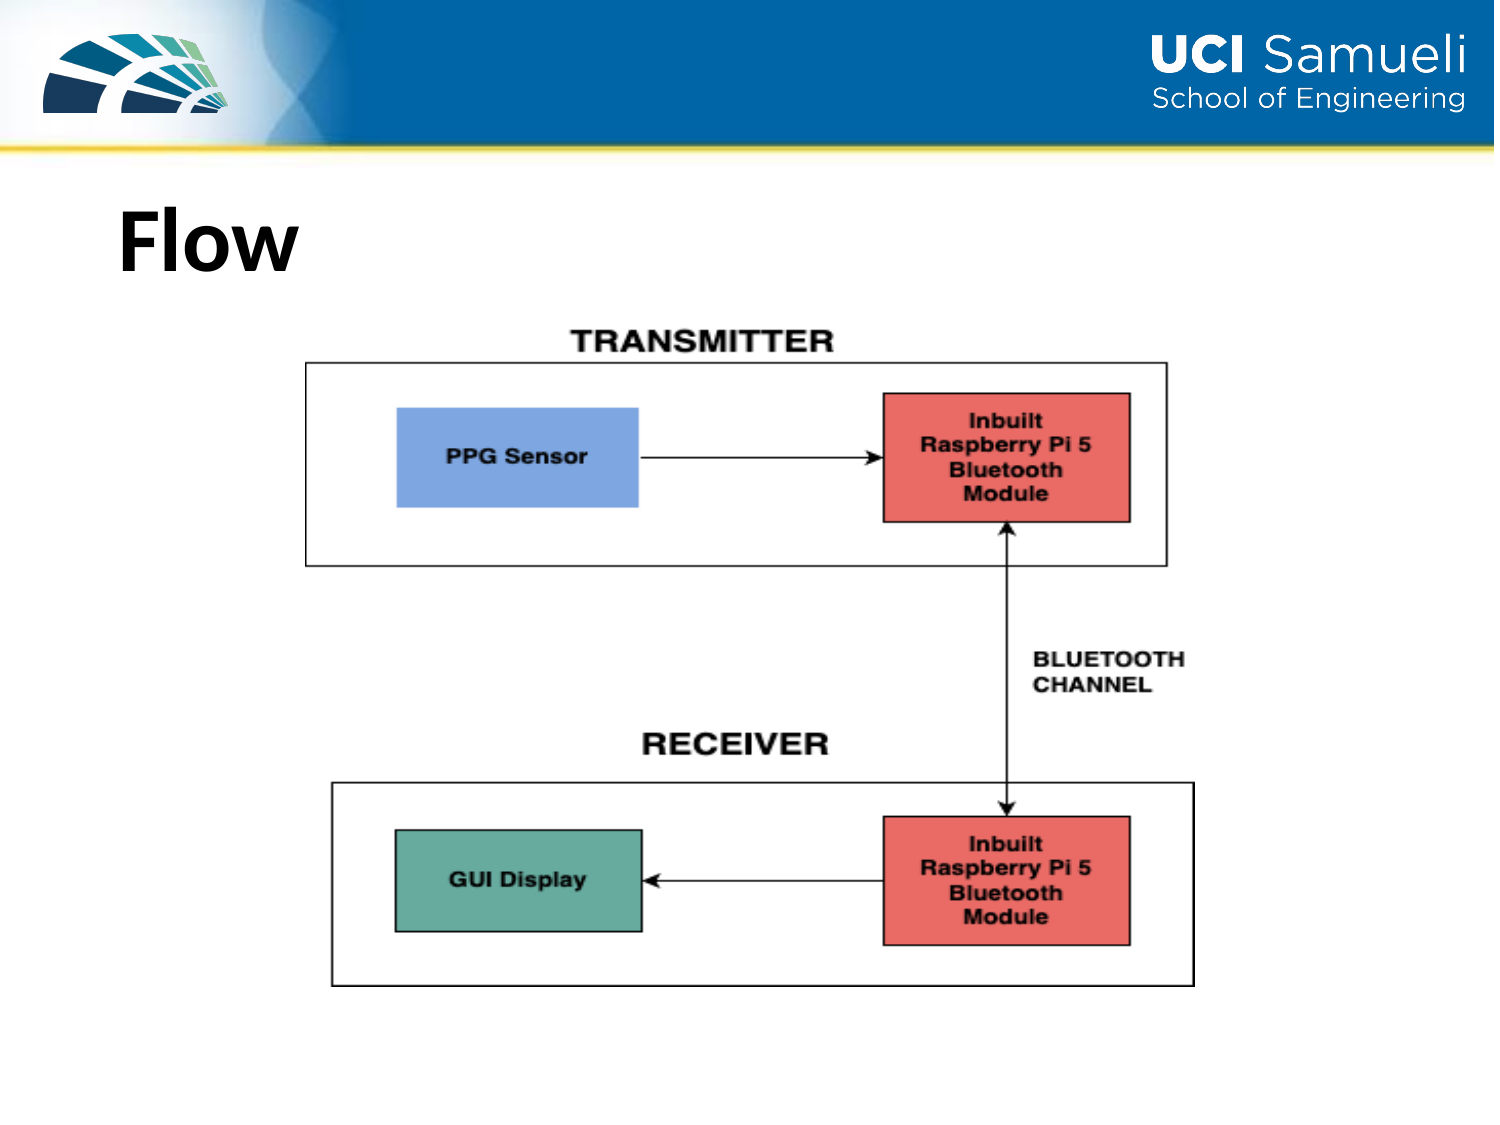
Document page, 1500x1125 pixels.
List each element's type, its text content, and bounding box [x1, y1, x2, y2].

title Flow [103, 177, 1397, 278]
picture [305, 315, 1195, 988]
picture [0, 0, 1494, 168]
